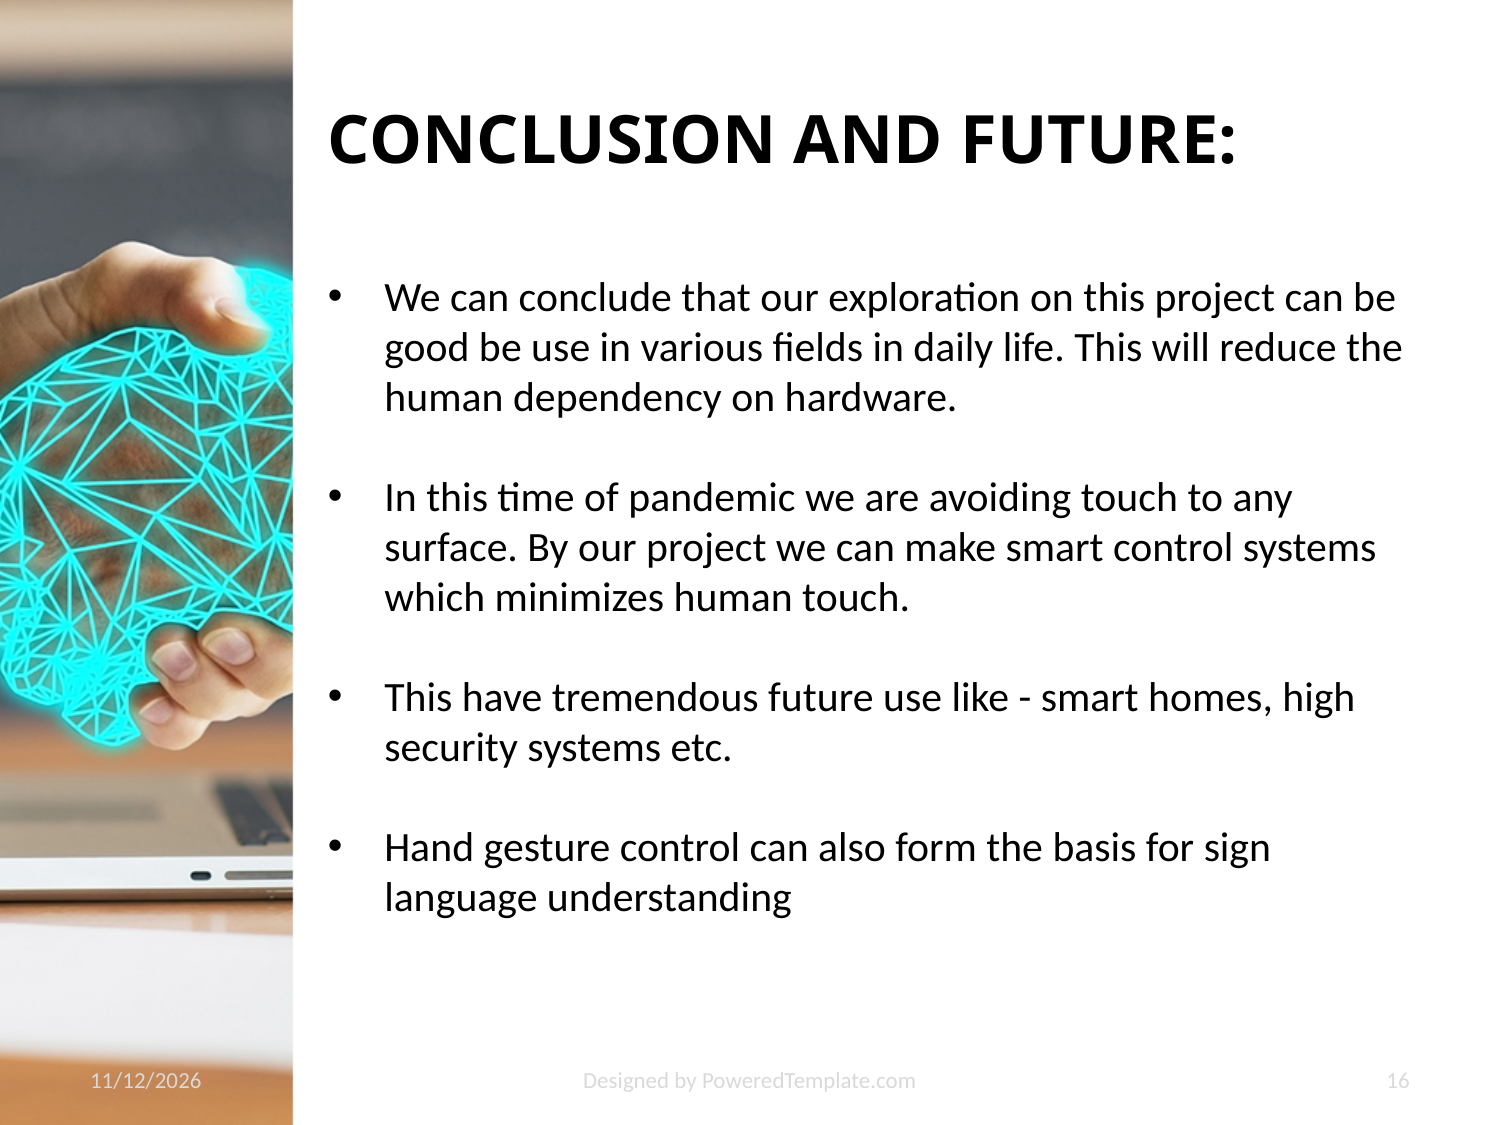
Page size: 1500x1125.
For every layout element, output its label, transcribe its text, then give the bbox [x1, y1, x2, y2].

slide_number 16 [1074, 1058, 1425, 1103]
footer Designed by PoweredTemplate.com [512, 1058, 988, 1103]
title CONCLUSION AND FUTURE: [312, 42, 1424, 231]
list We can conclude that our exploration on this project can be good be use in various fields in daily life. This will reduce the human dependency on hardware. In this time of pandemic we are avoiding touch to any surface. By our project we can make smart control systems which minimizes human touch. This have tremendous future use like - smart homes, high security systems etc. Hand gesture control can also form the basis for sign language understanding [312, 262, 1425, 1005]
picture [0, 0, 1500, 1125]
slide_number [75, 1058, 425, 1103]
